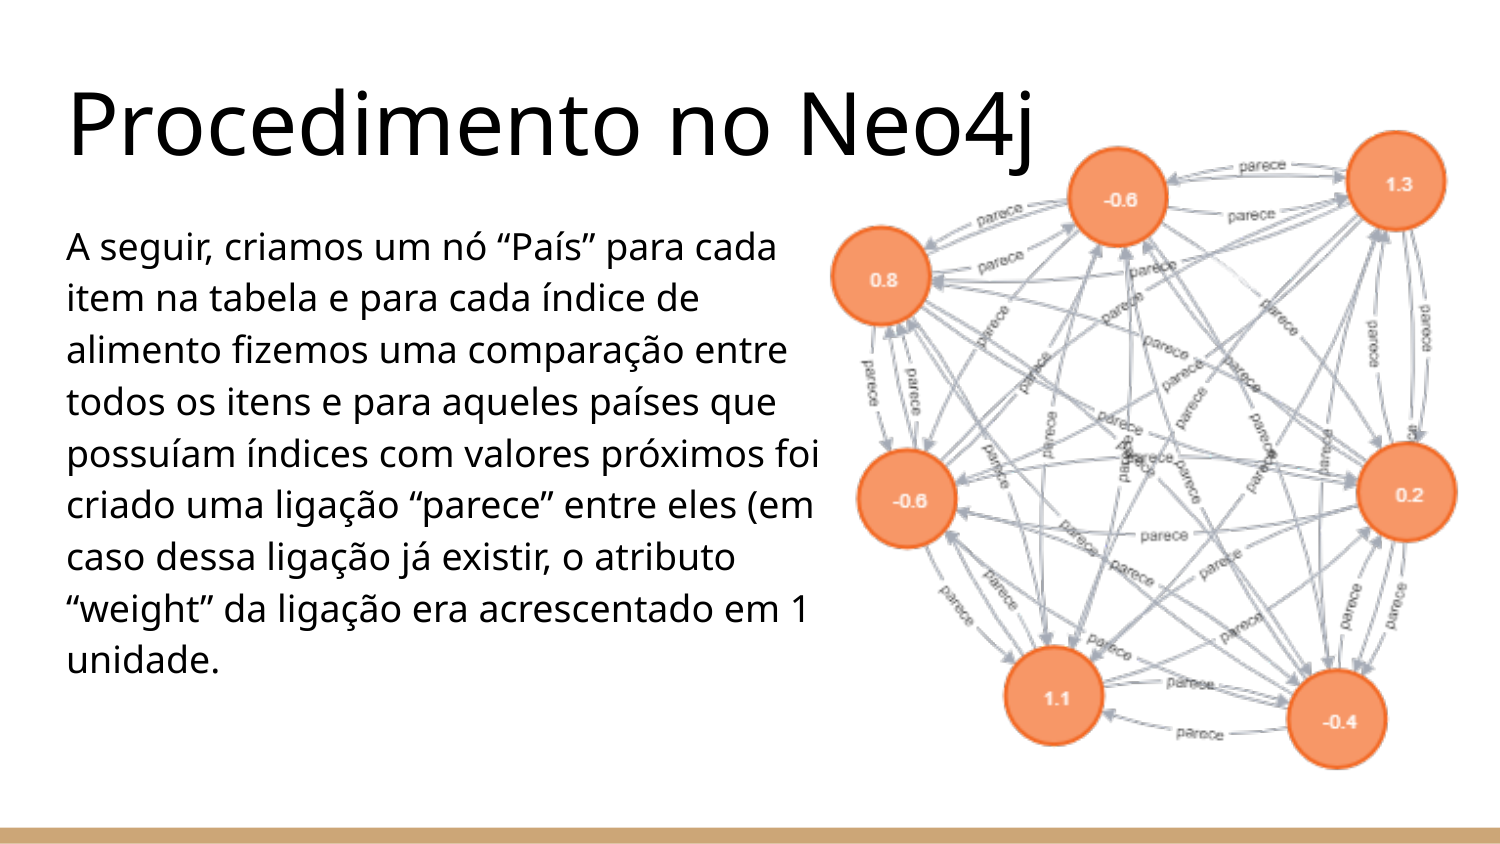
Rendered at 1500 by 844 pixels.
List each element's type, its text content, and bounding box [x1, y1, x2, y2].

picture [824, 124, 1465, 776]
title Procedimento no Neo4j [51, 51, 1449, 189]
list A seguir, criamos um nó “País” para cada item na tabela e para cada índice de alimento fizemos uma comparação entre todos os itens e para aqueles países que possuíam índices com valores próximos foi criado uma ligação “parece” entre eles (em caso dessa ligação já existir, o atributo “weight” da ligação era acrescentado em 1 unidade. [51, 200, 819, 752]
